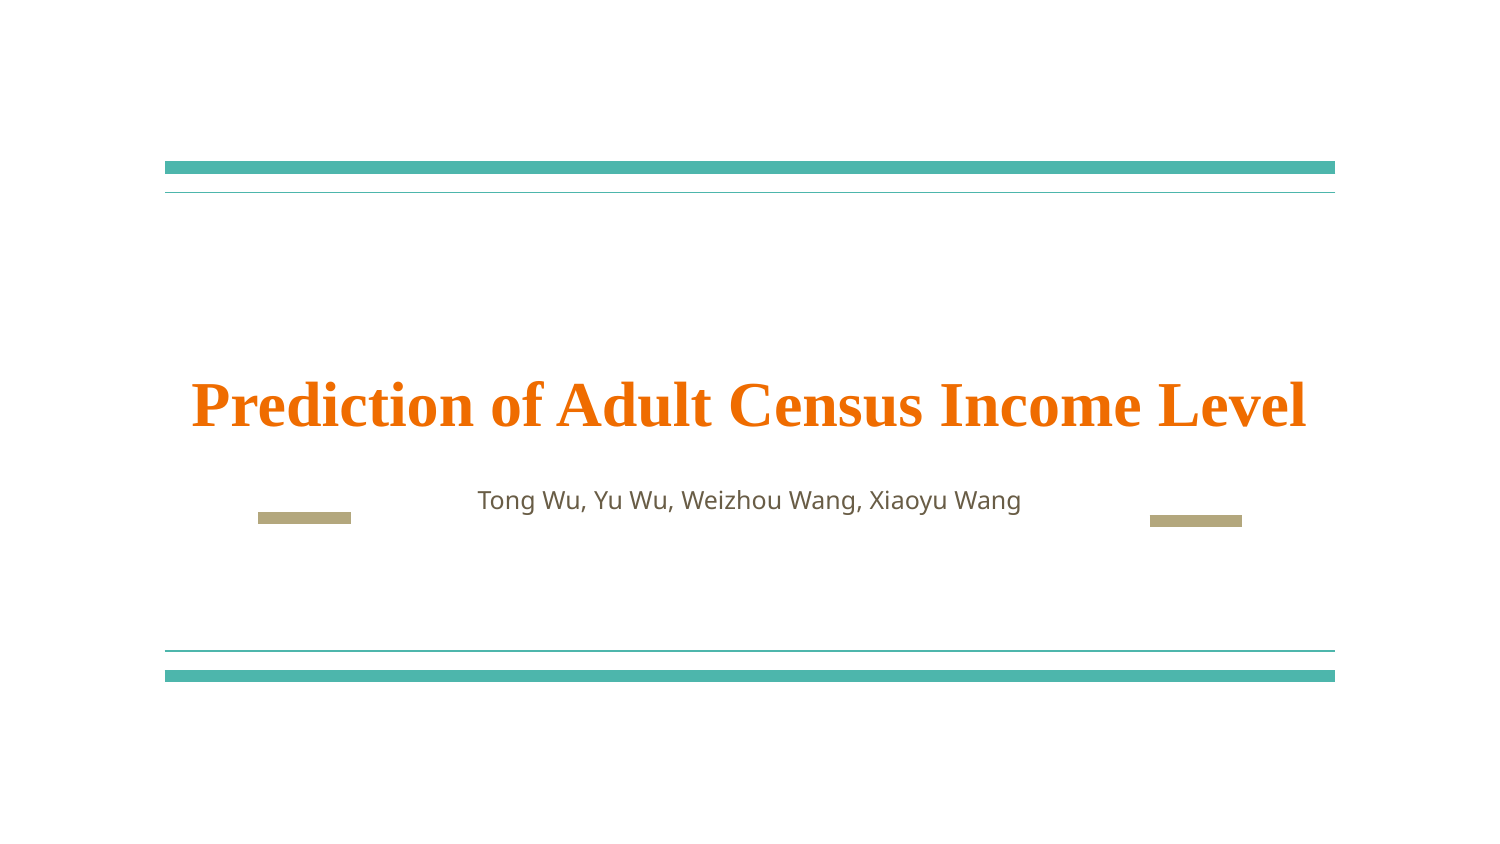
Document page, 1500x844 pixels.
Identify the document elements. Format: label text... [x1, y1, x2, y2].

subtitle Tong Wu, Yu Wu, Weizhou Wang, Xiaoyu Wang [350, 467, 1150, 598]
title Prediction of Adult Census Income Level [164, 287, 1336, 456]
